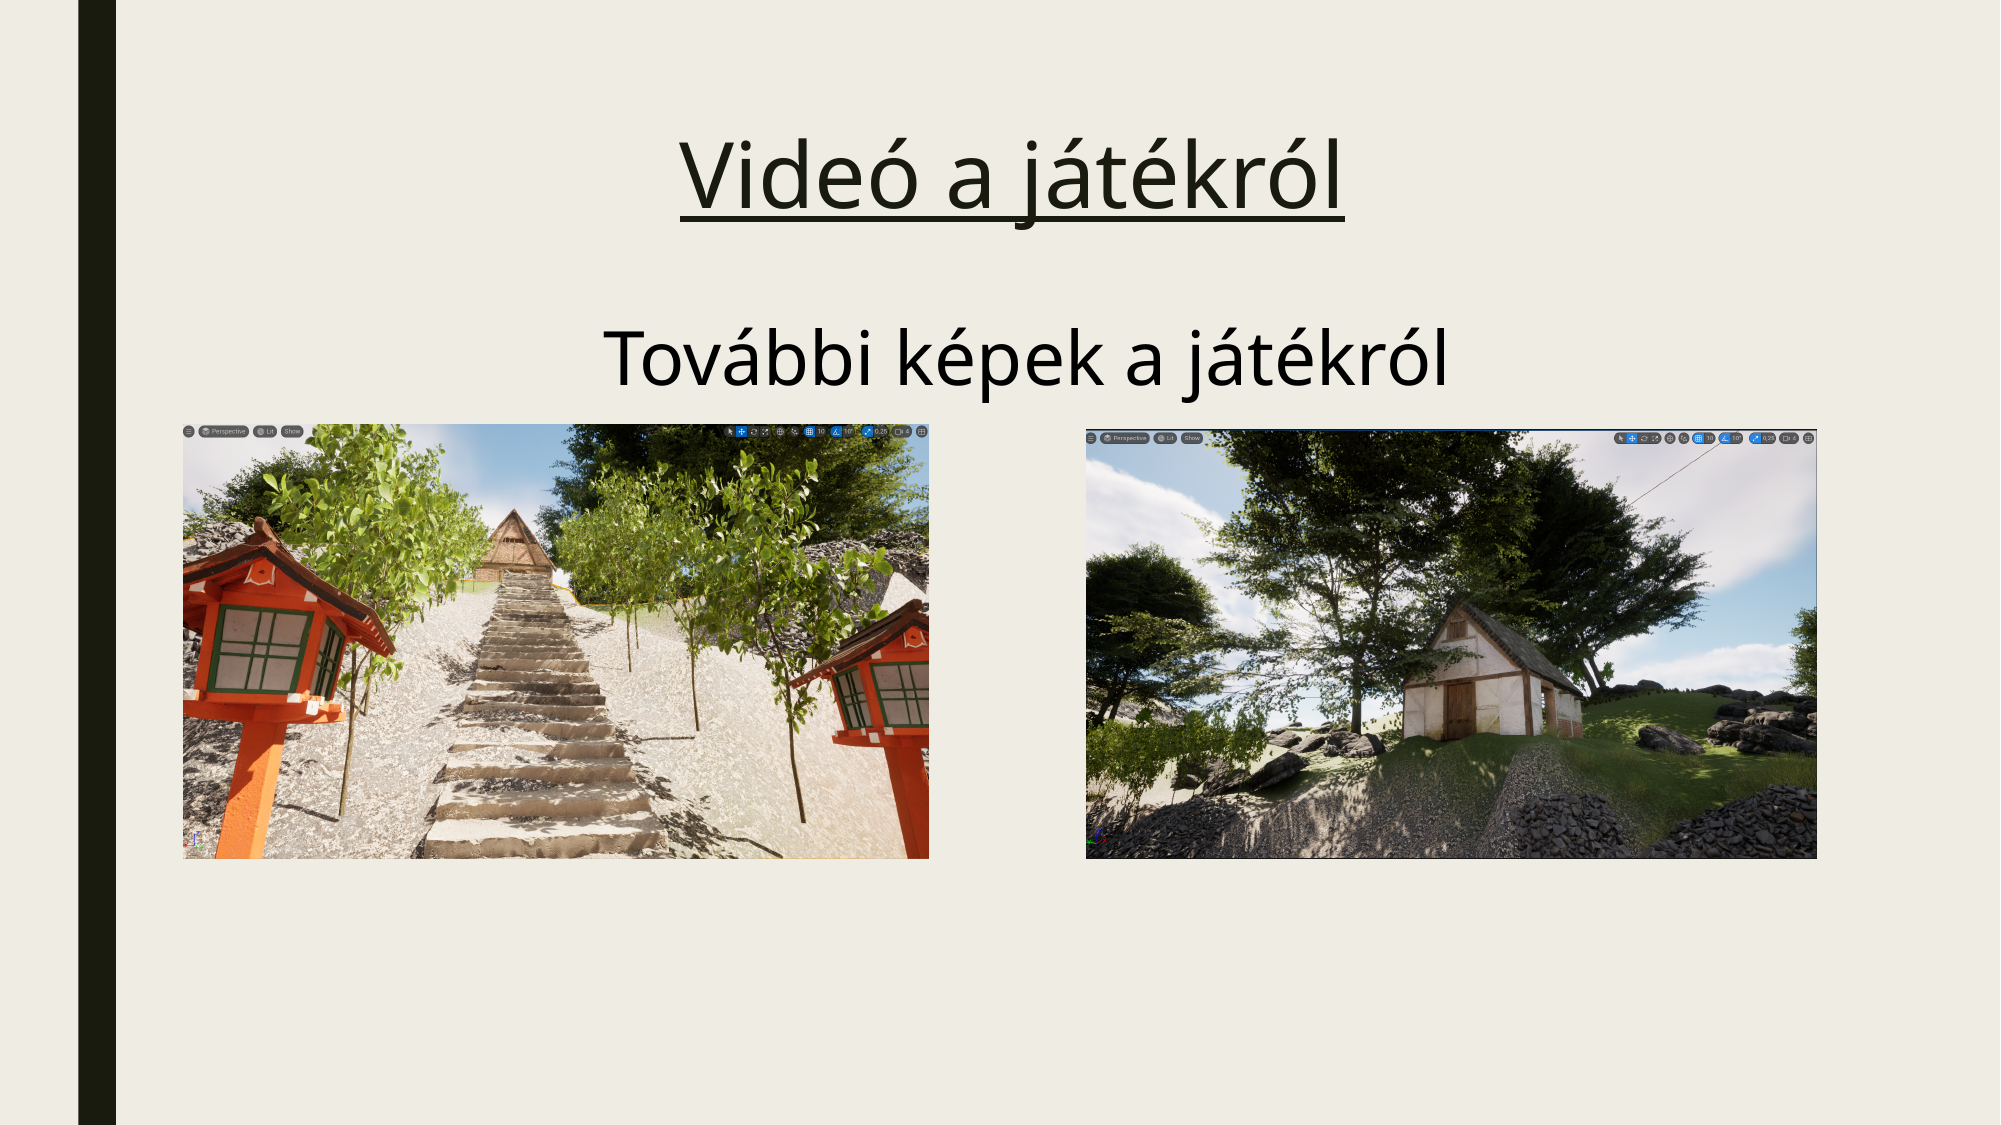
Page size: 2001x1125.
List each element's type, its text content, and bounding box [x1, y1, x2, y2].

picture [1086, 429, 1817, 860]
text_box További képek a játékról [588, 303, 1467, 408]
title Videó a játékról [225, 112, 1800, 357]
picture [183, 424, 929, 860]
